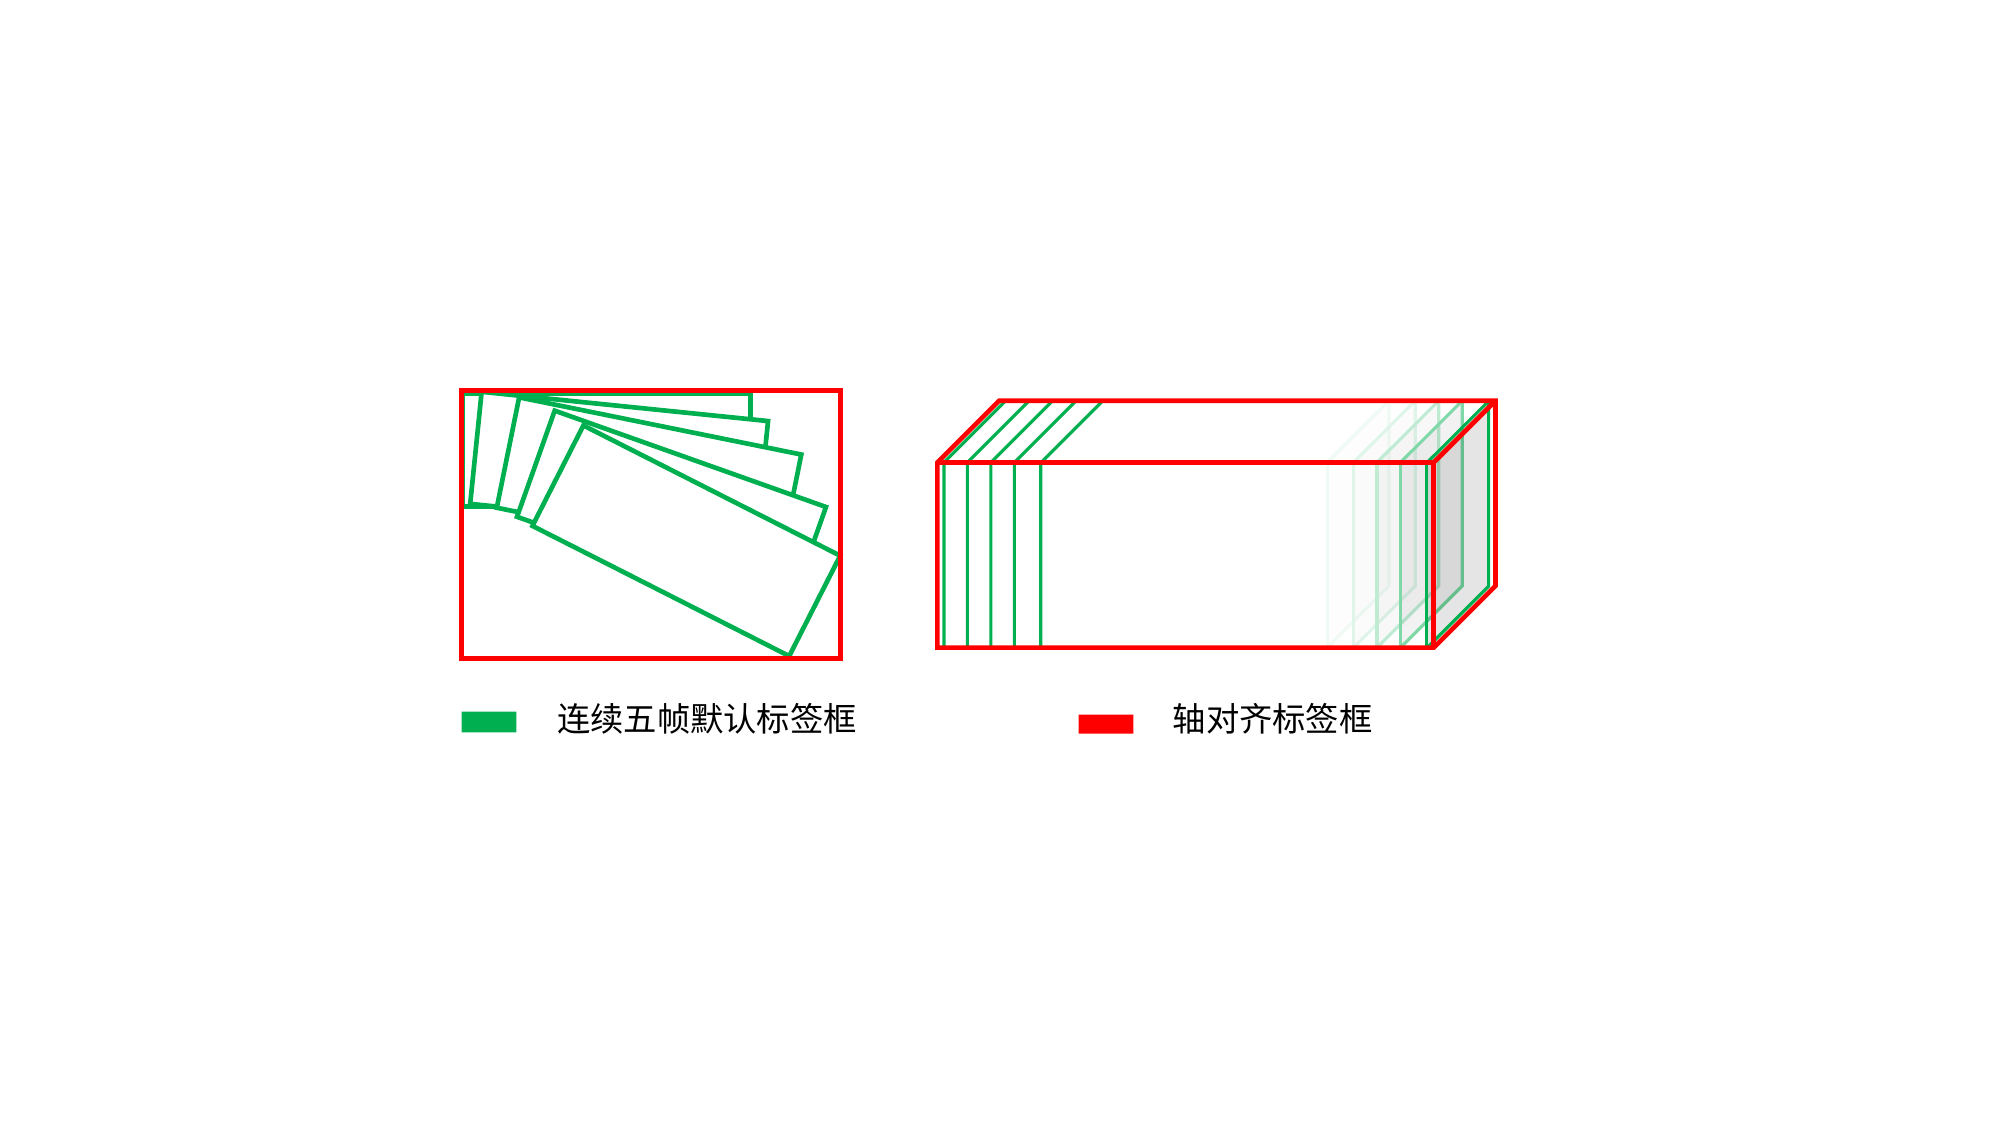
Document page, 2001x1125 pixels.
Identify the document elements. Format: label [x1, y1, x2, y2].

text_box [461, 390, 1496, 747]
